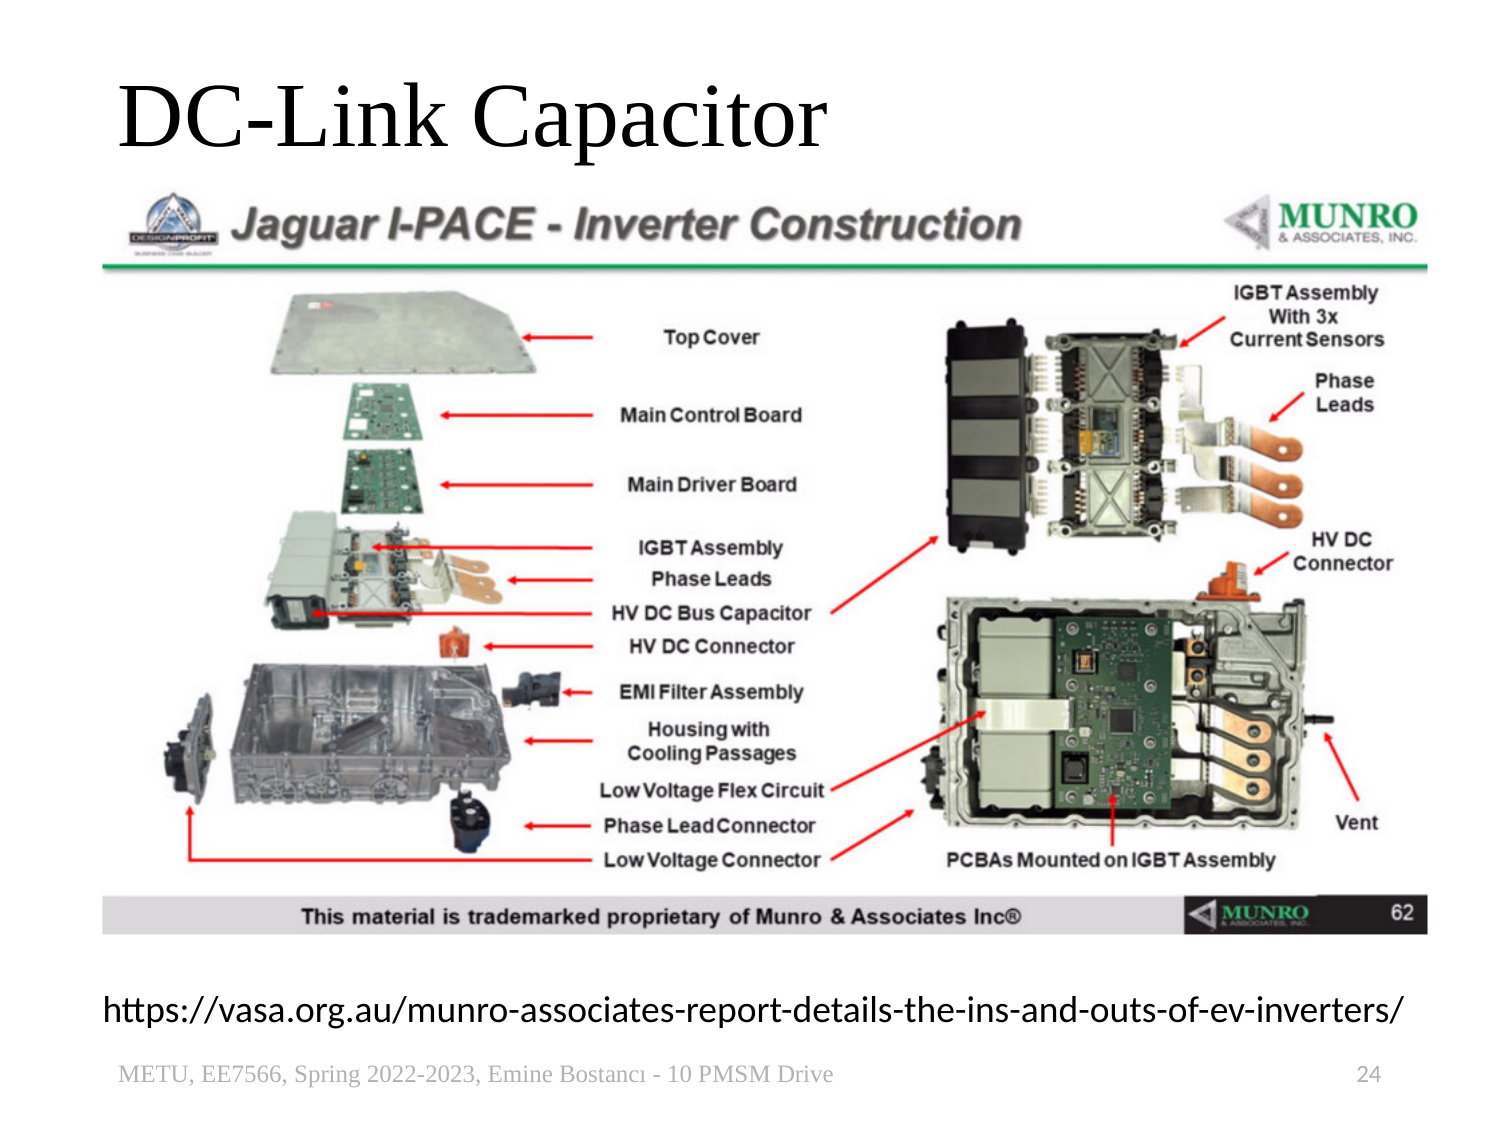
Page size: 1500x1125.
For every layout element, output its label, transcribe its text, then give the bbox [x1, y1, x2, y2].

footer METU, EE7566, Spring 2022-2023, Emine Bostancı - 10 PMSM Drive [103, 1042, 1307, 1103]
slide_number 24 [1322, 1042, 1397, 1103]
text_box DC-Link Capacitor [103, 59, 1397, 162]
picture [53, 161, 1500, 956]
text_box https://vasa.org.au/munro-associates-report-details-the-ins-and-outs-of-ev-inverters/ [87, 977, 1448, 1038]
